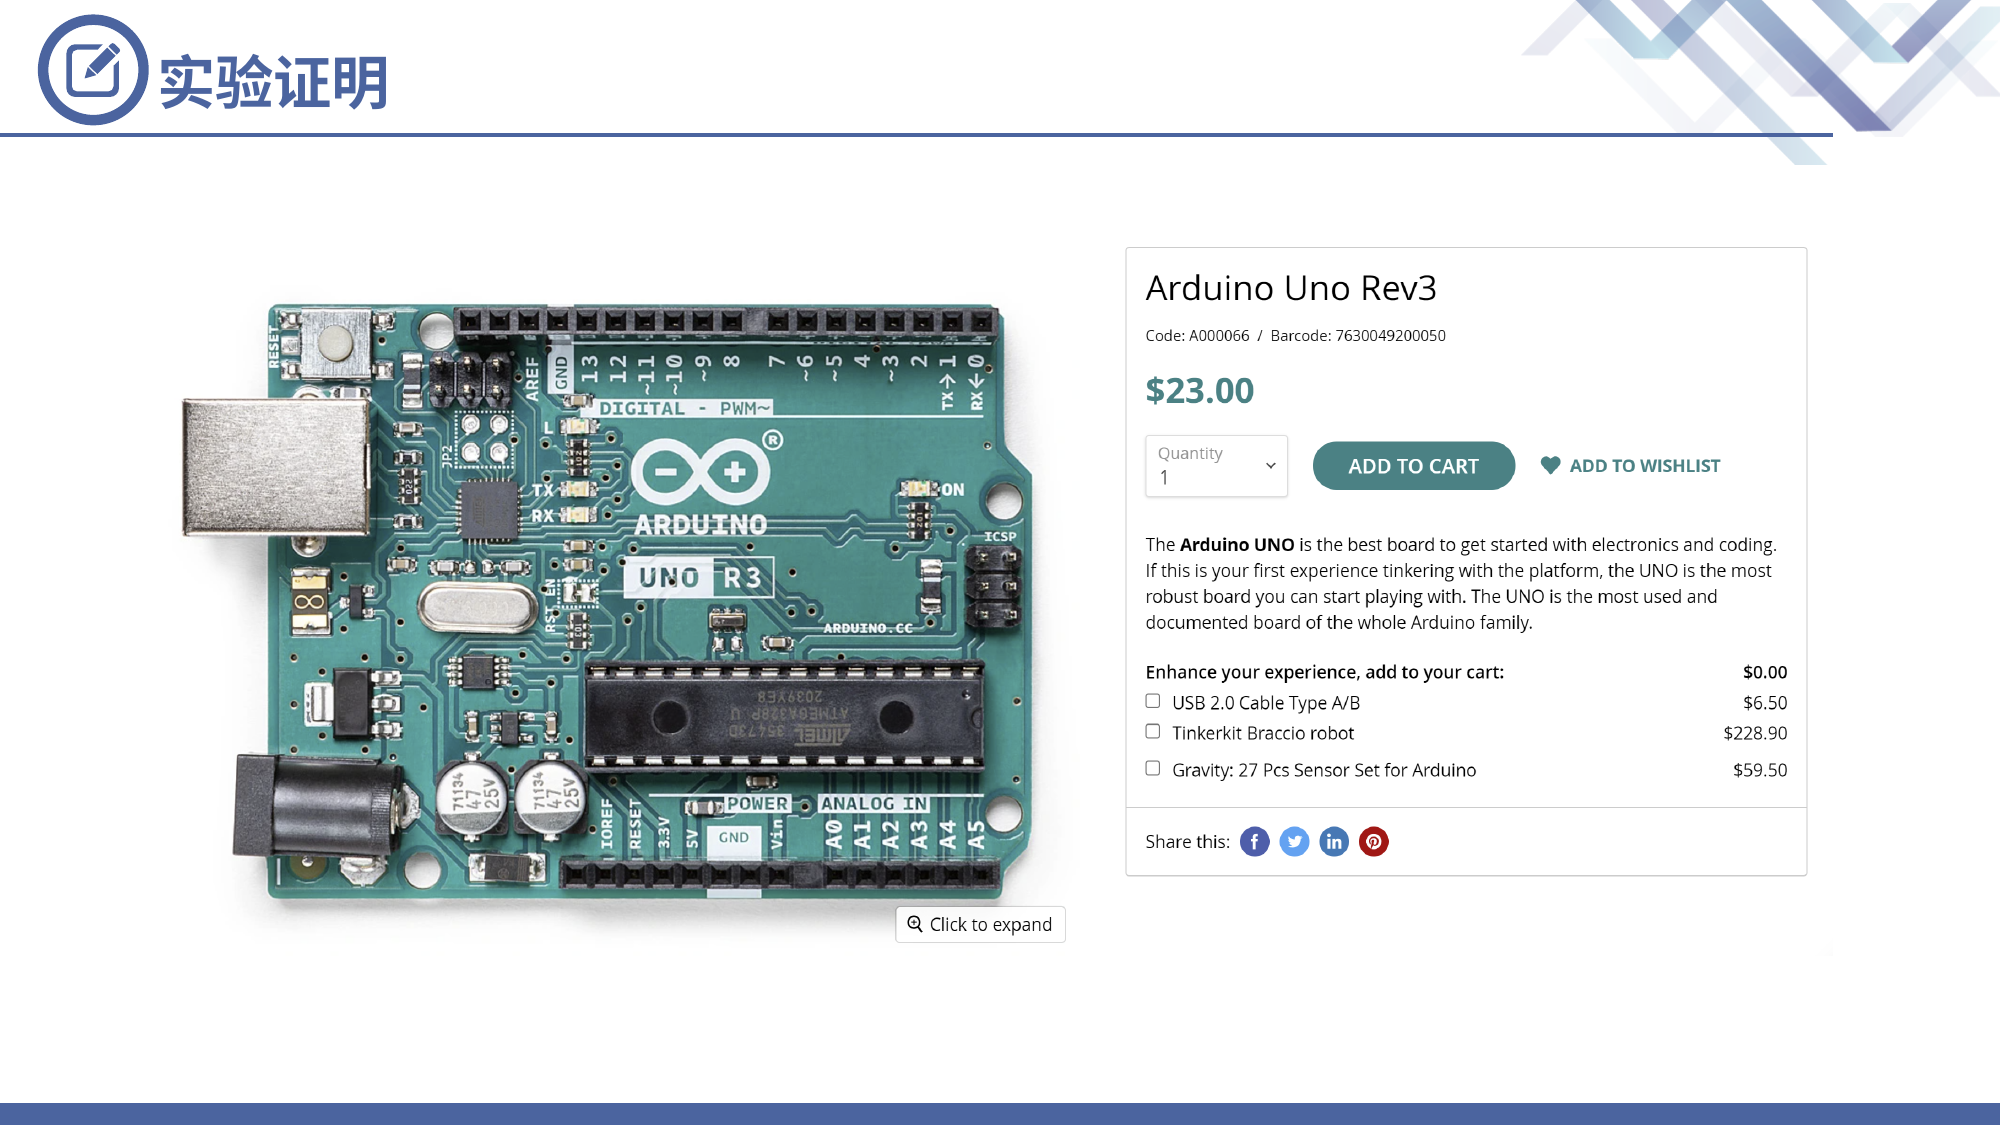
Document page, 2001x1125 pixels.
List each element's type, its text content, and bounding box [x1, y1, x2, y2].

text_box 实验证明 [142, 4, 888, 124]
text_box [39, 16, 148, 124]
picture [1412, 0, 2000, 166]
picture [120, 220, 1833, 956]
text_box [0, 1102, 2000, 1125]
